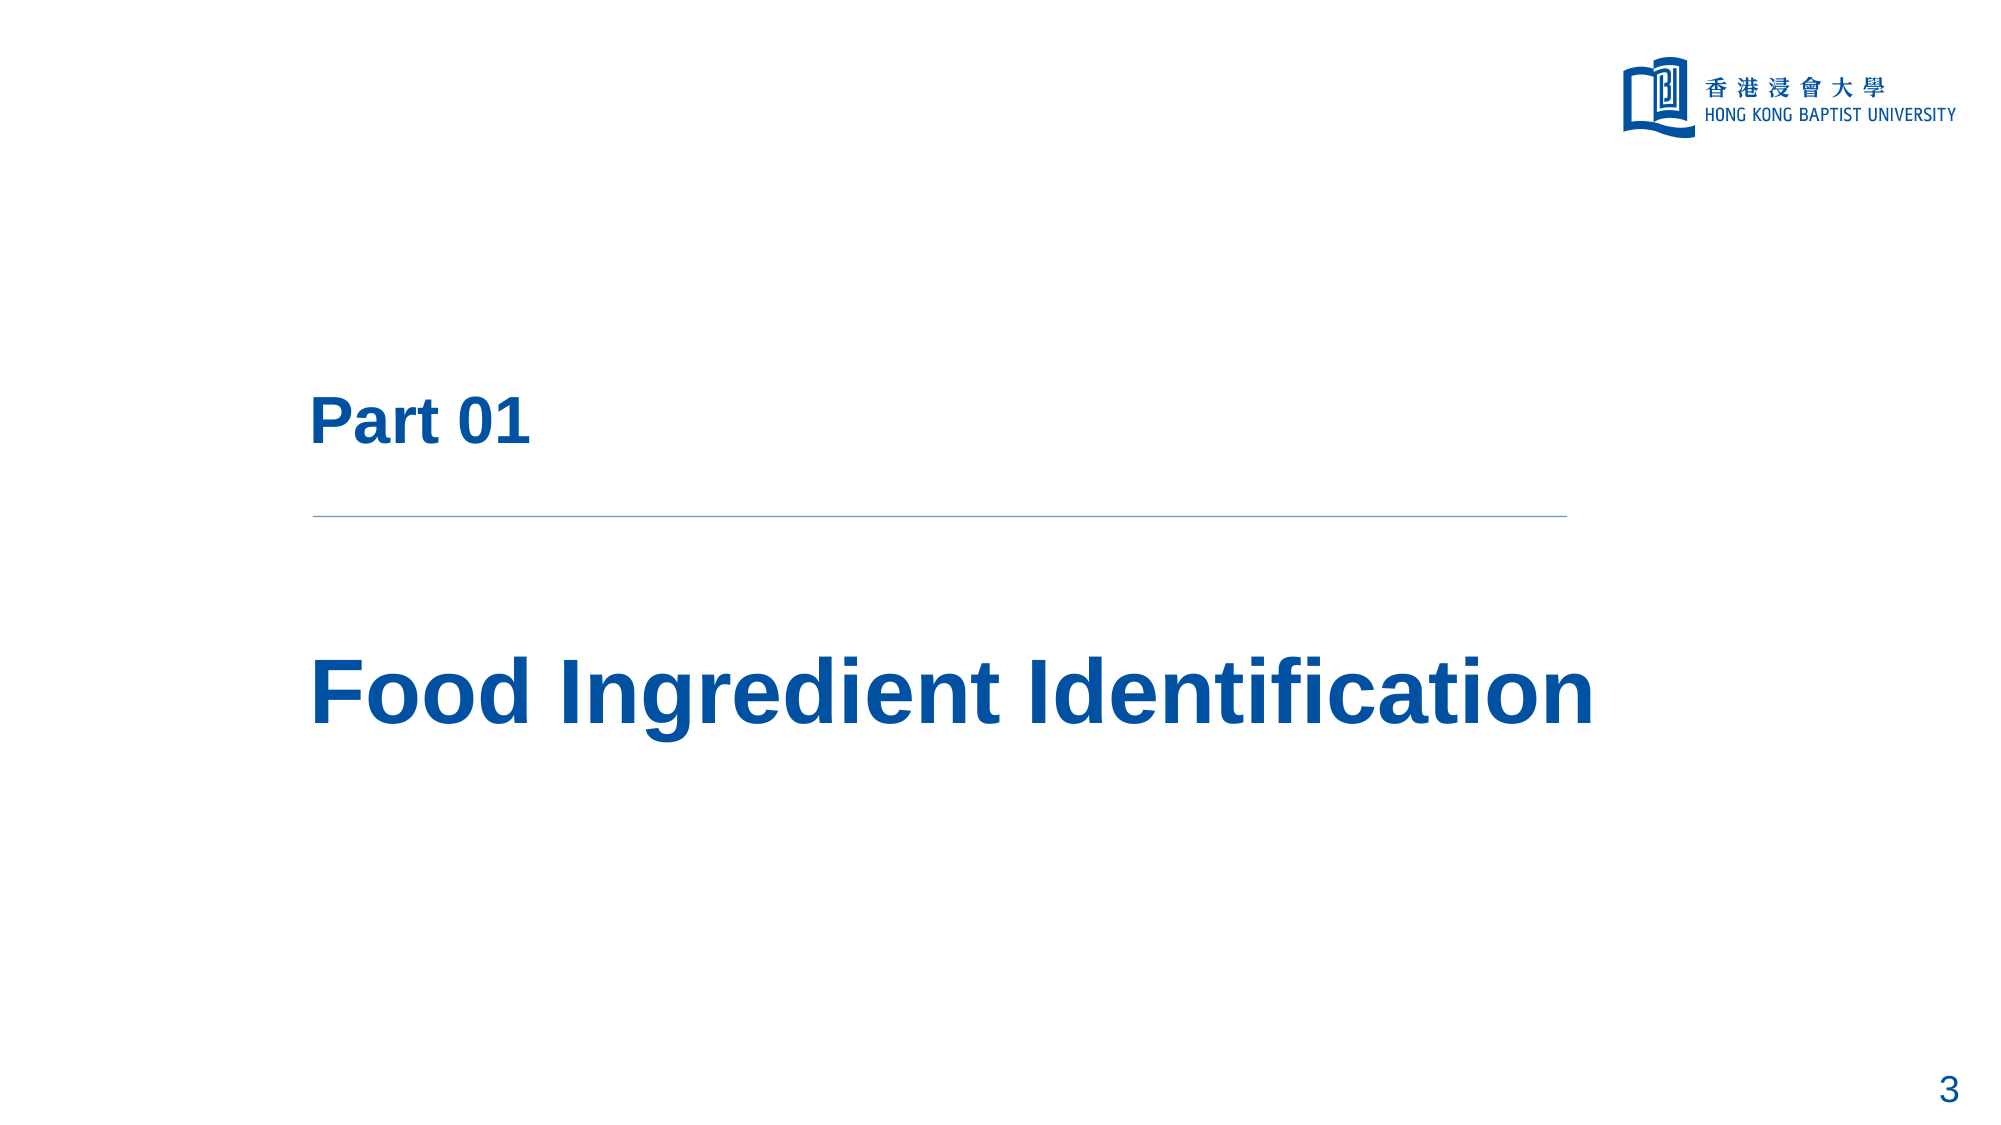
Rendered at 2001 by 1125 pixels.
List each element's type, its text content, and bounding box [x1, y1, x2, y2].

picture [1623, 56, 1956, 139]
text_box Part 01 [294, 345, 940, 464]
slide_number 3 [1899, 1050, 2000, 1111]
text_box Food Ingredient Identification [294, 591, 1639, 750]
